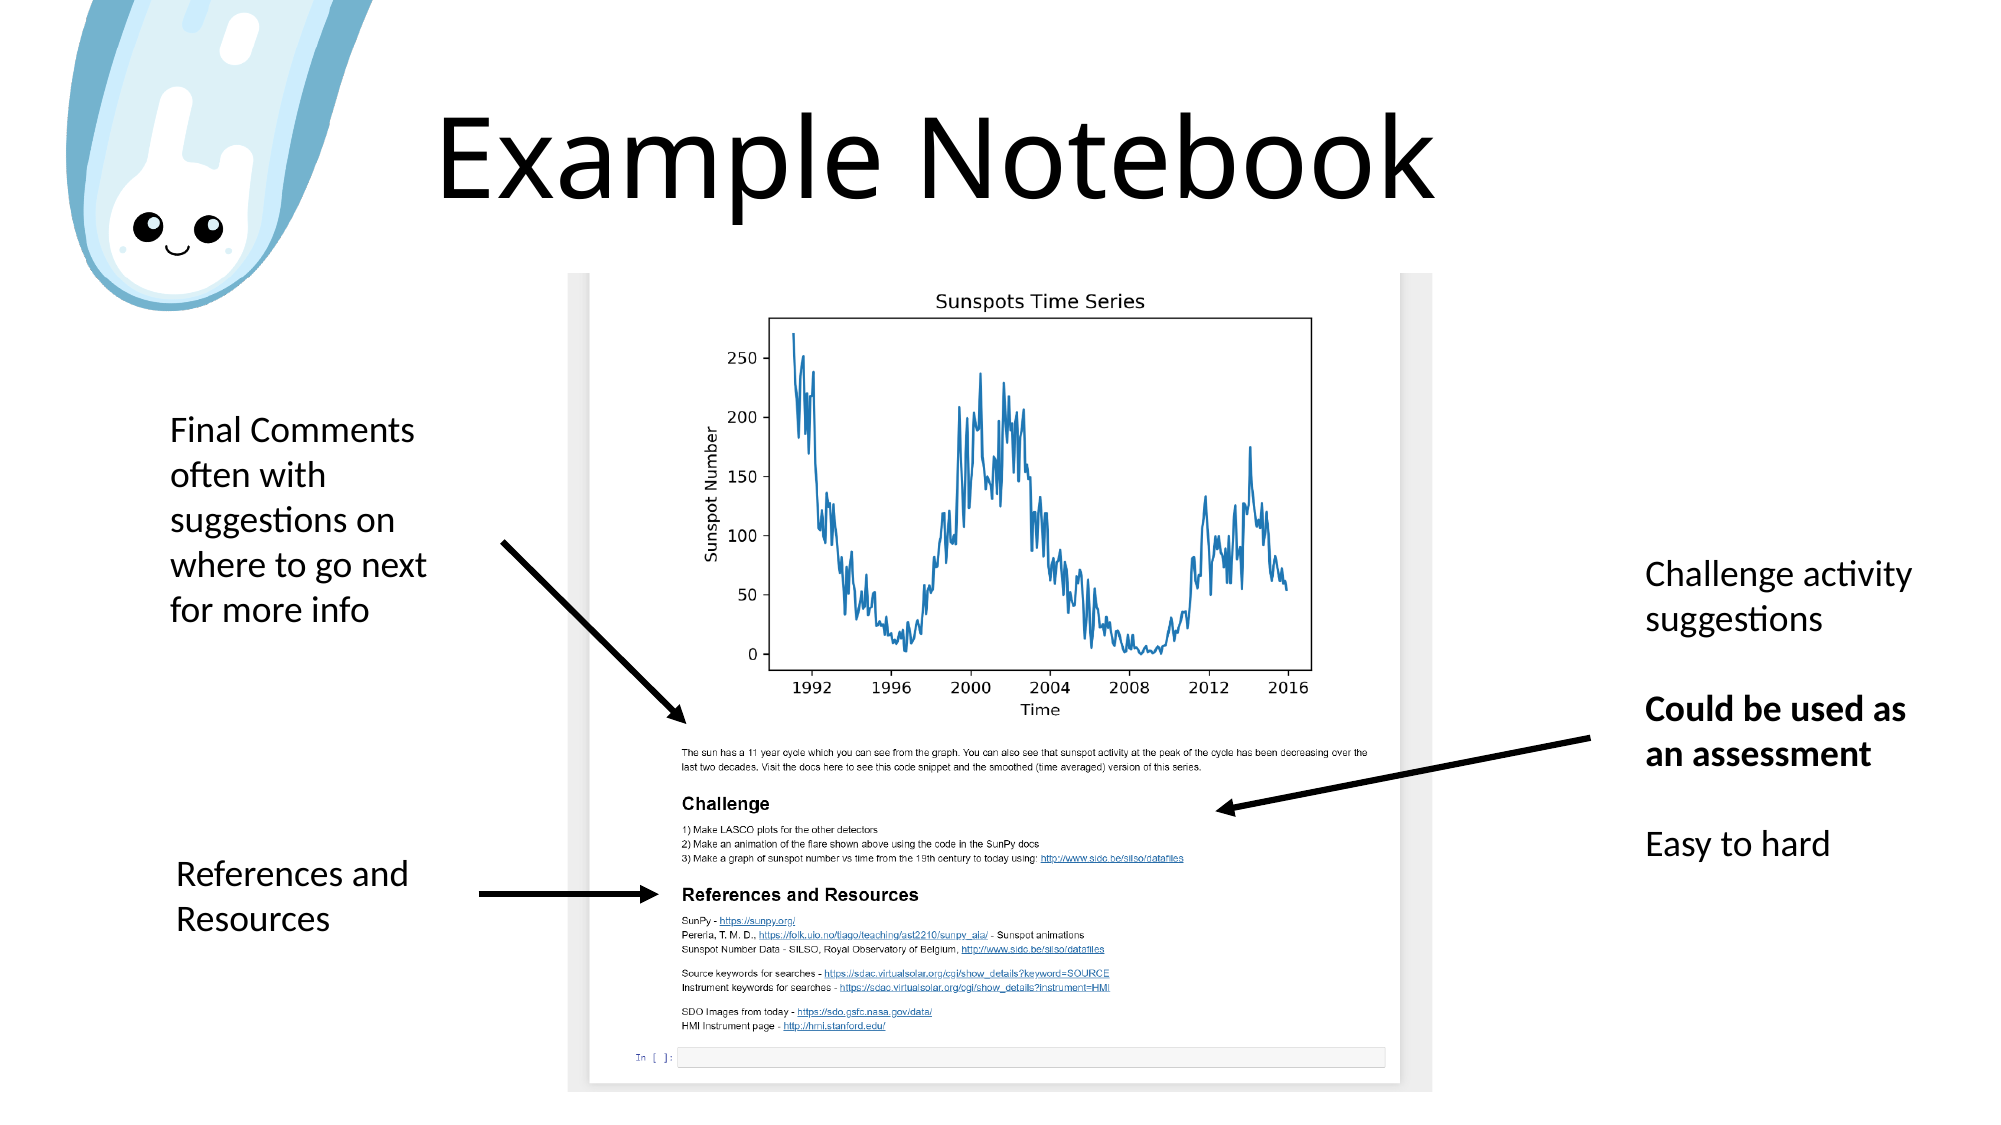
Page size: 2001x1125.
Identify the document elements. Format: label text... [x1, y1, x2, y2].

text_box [1215, 737, 1591, 812]
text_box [502, 541, 687, 725]
text_box Final Comments often with suggestions on where to go next for more info [155, 397, 479, 638]
picture [0, 0, 446, 449]
text_box Challenge activity suggestions Could be used as an assessment Easy to hard [1630, 541, 1946, 872]
text_box Example Notebook [418, 78, 1831, 229]
picture [567, 272, 1433, 1092]
text_box References and Resources [161, 841, 428, 946]
